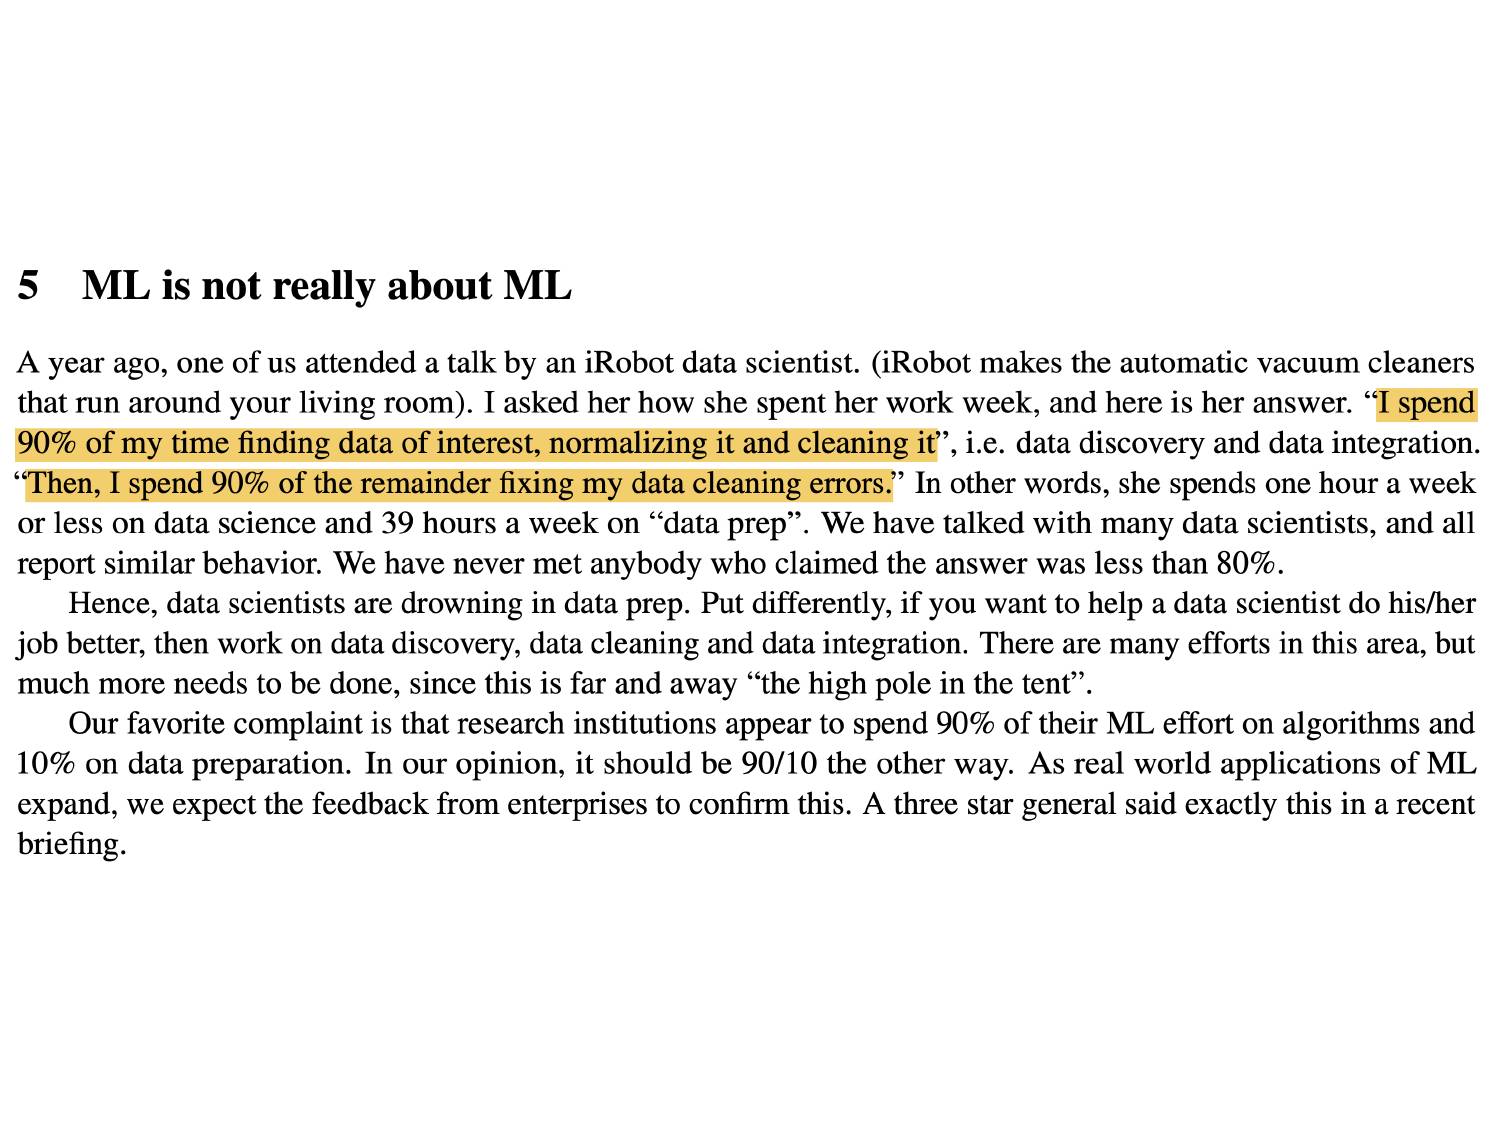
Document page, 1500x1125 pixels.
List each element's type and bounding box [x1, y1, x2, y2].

picture [0, 245, 1500, 880]
